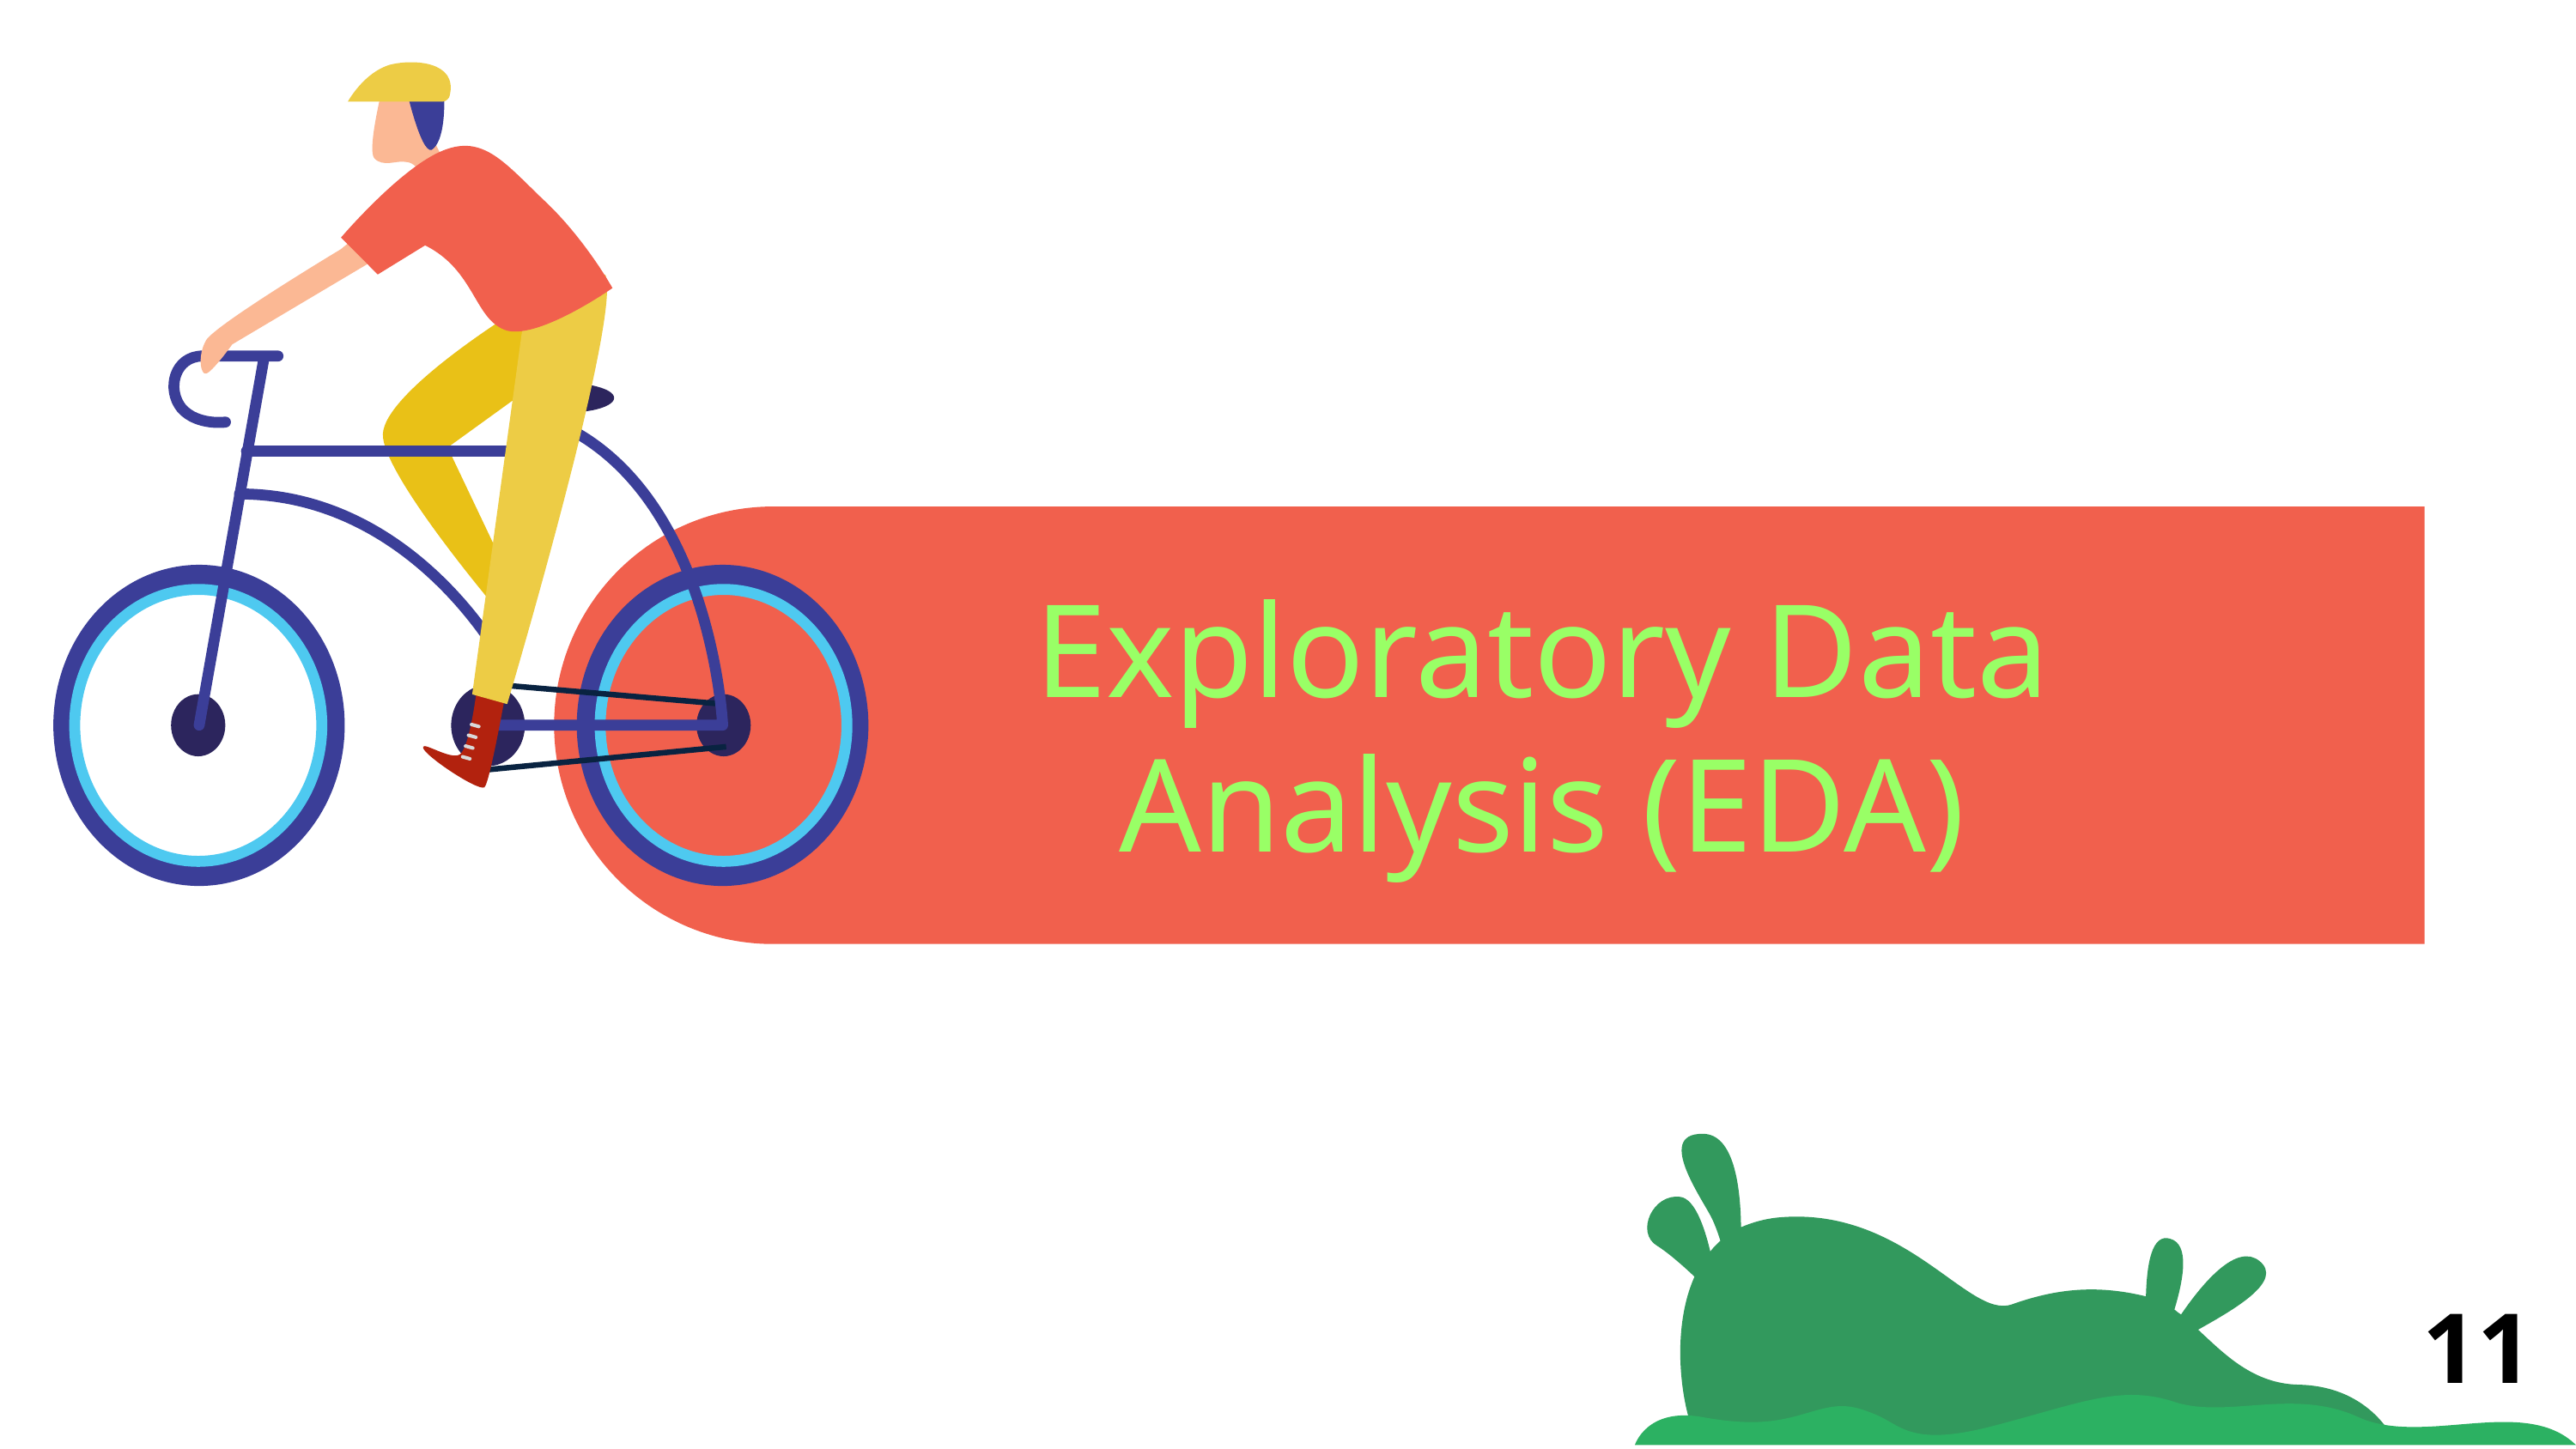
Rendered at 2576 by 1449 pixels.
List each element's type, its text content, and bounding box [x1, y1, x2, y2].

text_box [64, 58, 858, 876]
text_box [1634, 1133, 2576, 1449]
text_box Exploratory Data Analysis (EDA) [886, 562, 2198, 885]
text_box [618, 504, 2427, 946]
